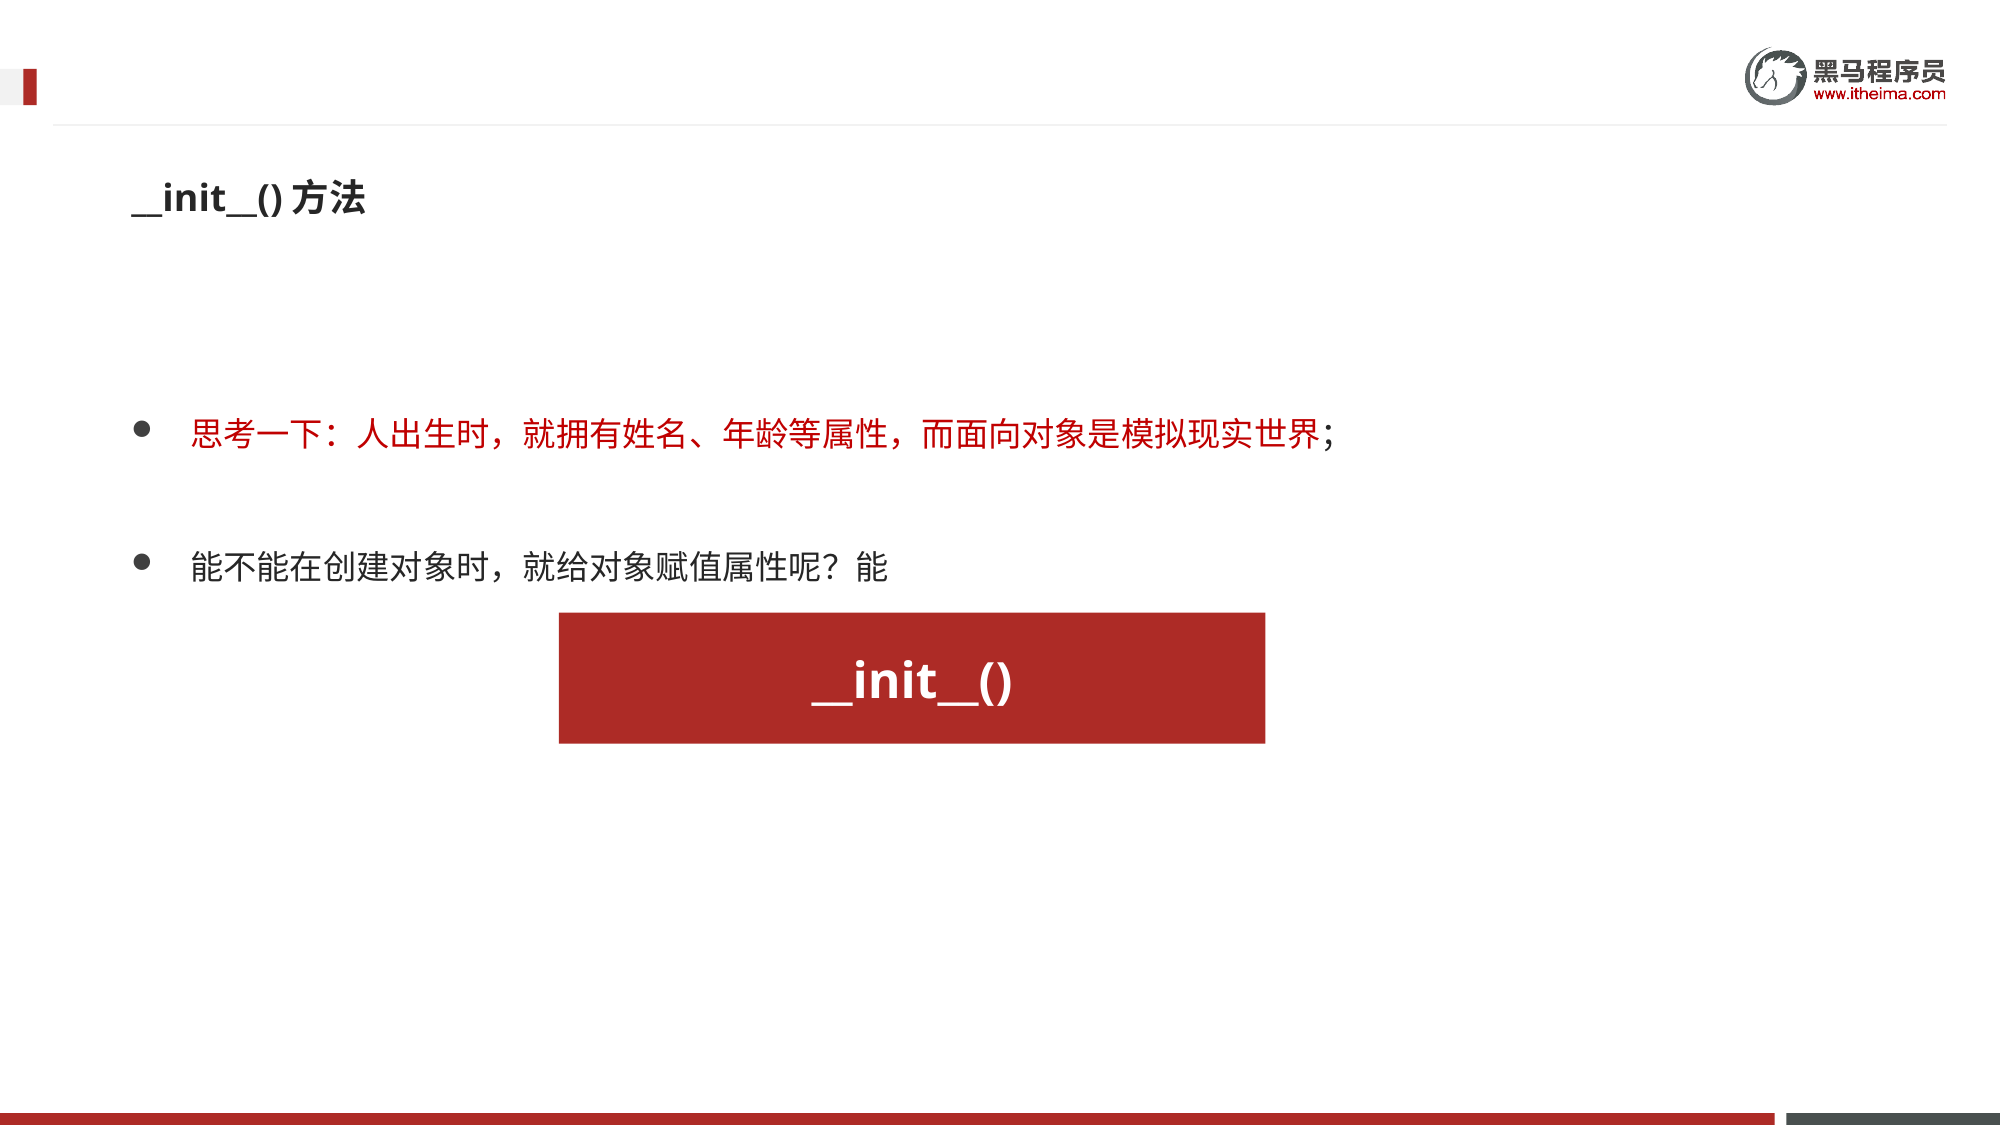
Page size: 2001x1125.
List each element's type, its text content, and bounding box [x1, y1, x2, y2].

text_box __init__()方法 [116, 154, 1872, 239]
text_box 思考一下：人出生时，就拥有姓名、年龄等属性，而面向对象是模拟现实世界； 能不能在创建对象时，就给对象赋值属性呢？能 [116, 385, 1880, 768]
picture [1744, 46, 1946, 106]
text_box __init__() [557, 610, 1267, 746]
